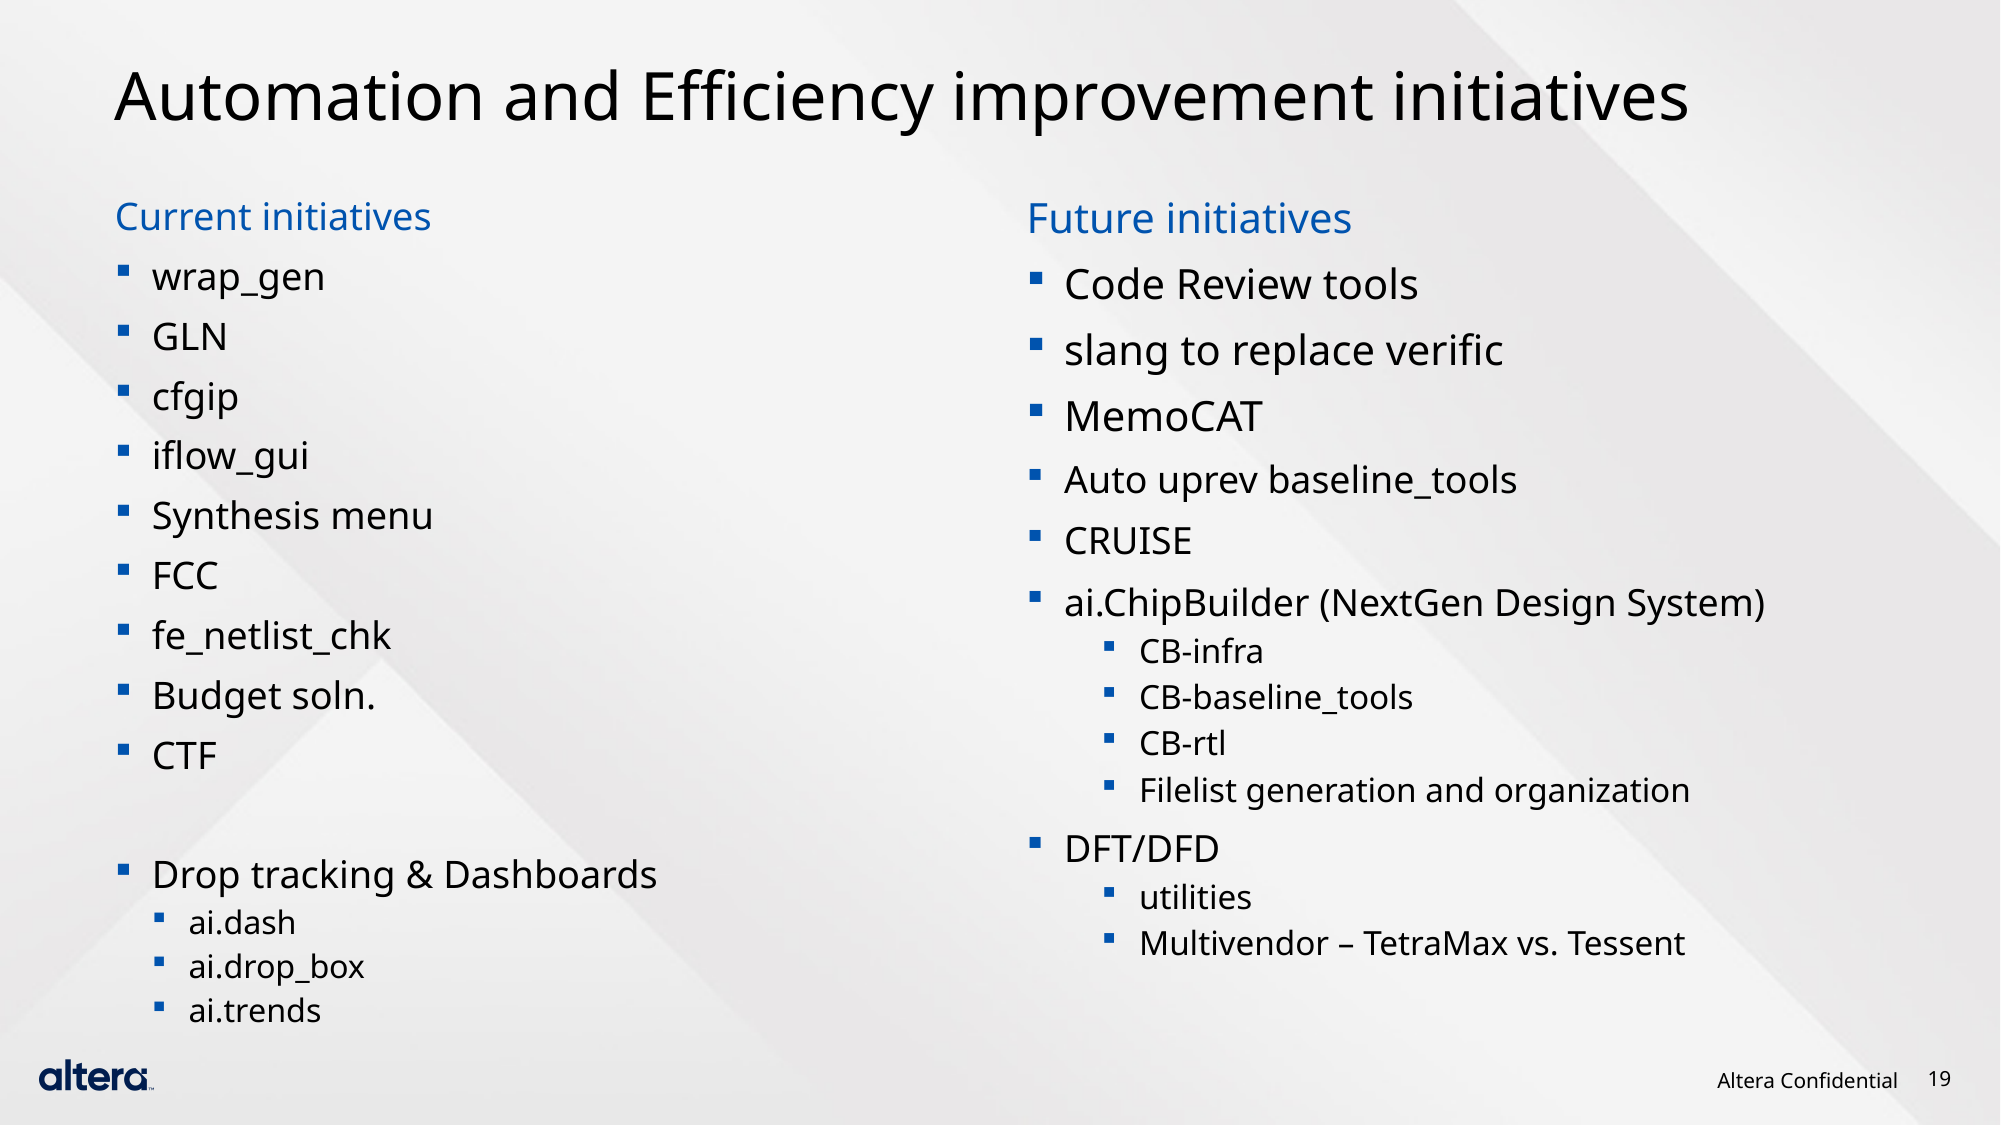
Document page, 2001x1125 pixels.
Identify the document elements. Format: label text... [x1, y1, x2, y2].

list Future initiatives Code Review tools slang to replace verific MemoCAT Auto uprev baseline_tools CRUISE ai.ChipBuilder (NextGen Design System) CB-infra CB-baseline_tools CB-rtl Filelist generation and organization DFT/DFD utilities Multivendor – TetraMax vs. Tessent [1011, 190, 1900, 1047]
picture [0, 0, 2001, 1125]
list Current initiatives wrap_gen GLN cfgip iflow_gui Synthesis menu FCC fe_netlist_chk Budget soln. CTF Drop tracking & Dashboards ai.dash ai.drop_box ai.trends [99, 190, 989, 1047]
title Automation and Efficiency improvement initiatives [99, 21, 1900, 176]
